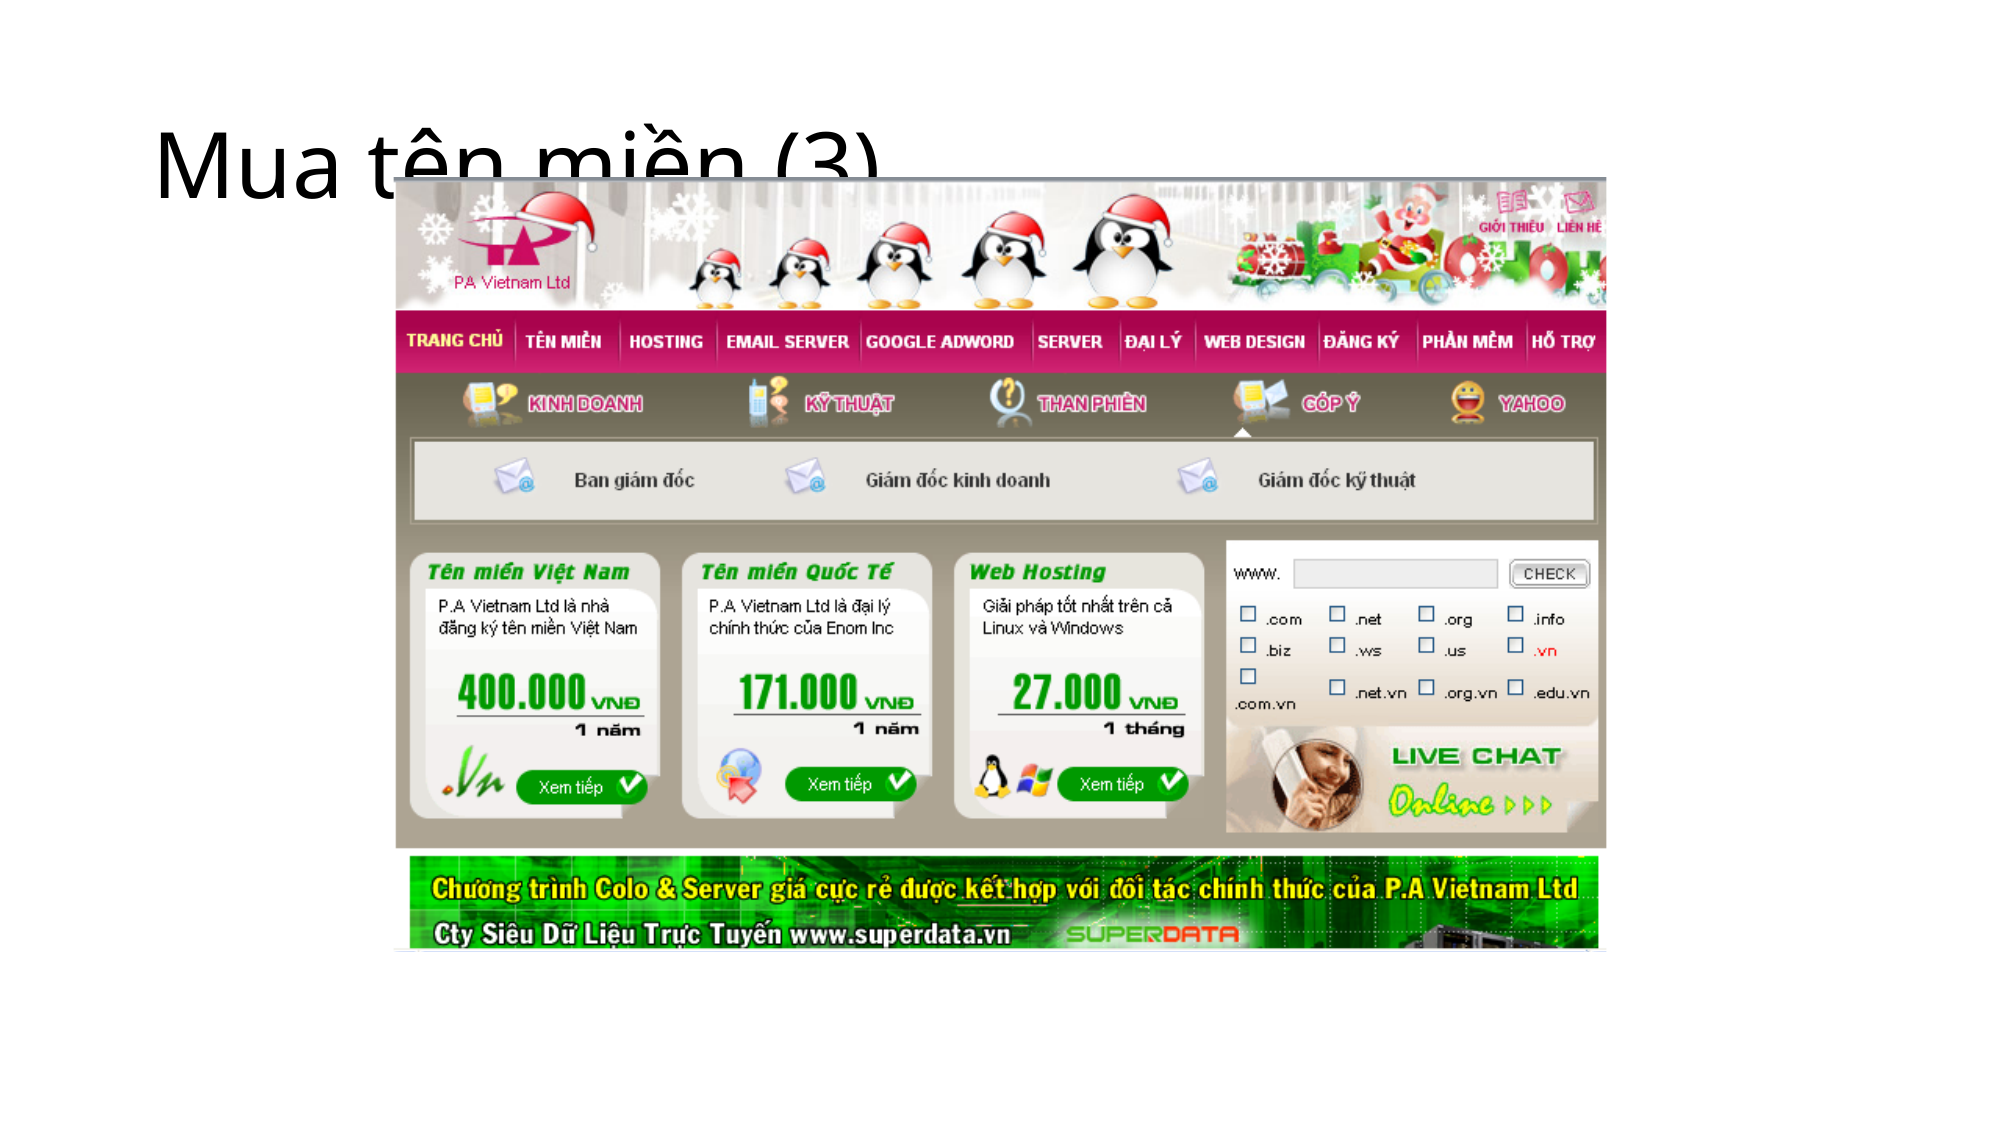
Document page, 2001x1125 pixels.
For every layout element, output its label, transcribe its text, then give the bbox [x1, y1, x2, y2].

title Mua tên miền (3) [137, 59, 1863, 278]
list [393, 177, 1607, 952]
